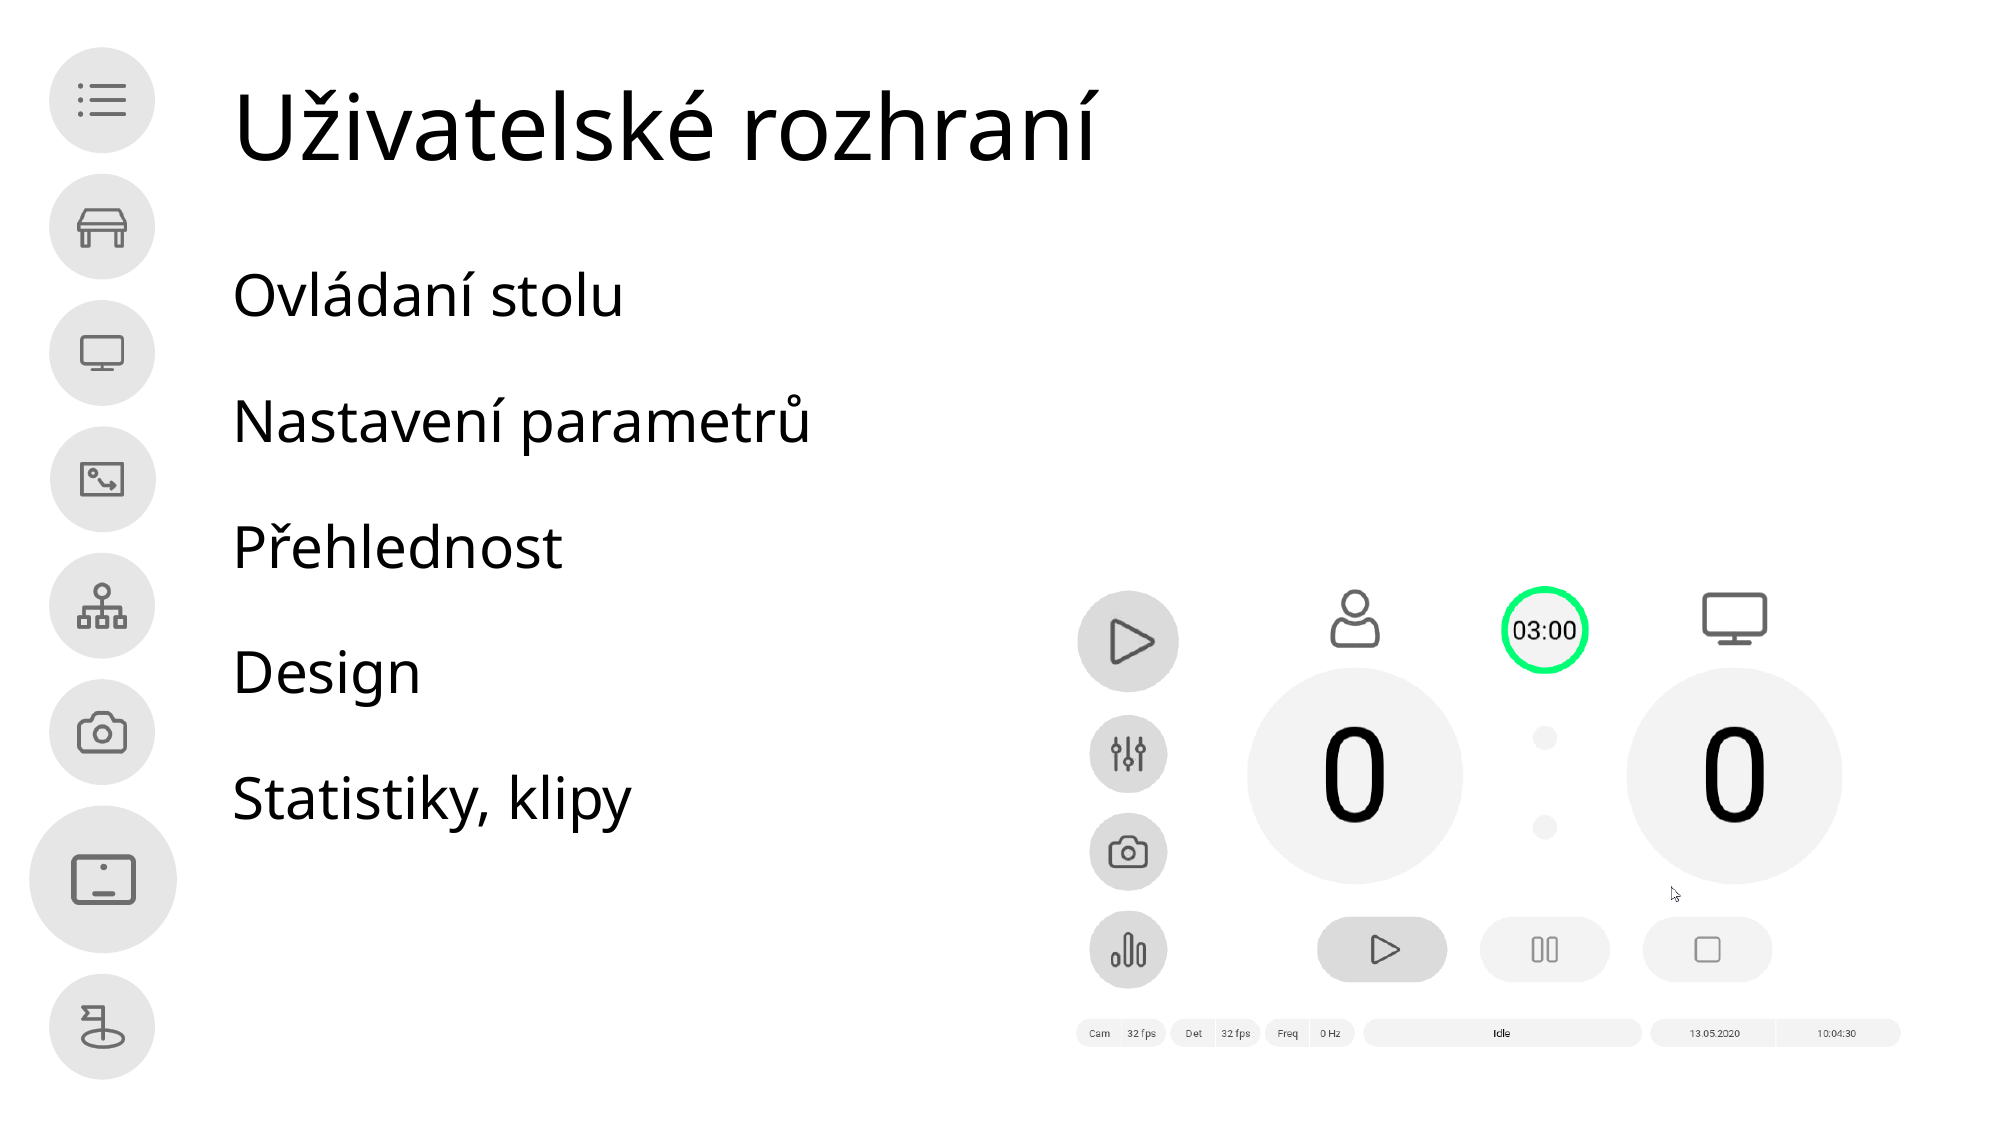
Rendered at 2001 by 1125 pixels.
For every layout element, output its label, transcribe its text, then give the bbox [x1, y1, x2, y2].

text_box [49, 300, 155, 406]
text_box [49, 173, 155, 280]
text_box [29, 805, 177, 954]
text_box x [48, 46, 156, 155]
text_box Ovládaní stolu Nastavení parametrů Přehlednost Design Statistiky, klipy [217, 217, 1863, 1080]
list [78, 76, 126, 124]
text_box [49, 552, 155, 659]
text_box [49, 973, 155, 1080]
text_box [49, 679, 155, 785]
title Uživatelské rozhraní [217, 45, 1863, 217]
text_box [50, 426, 156, 533]
picture [1073, 567, 1904, 1049]
